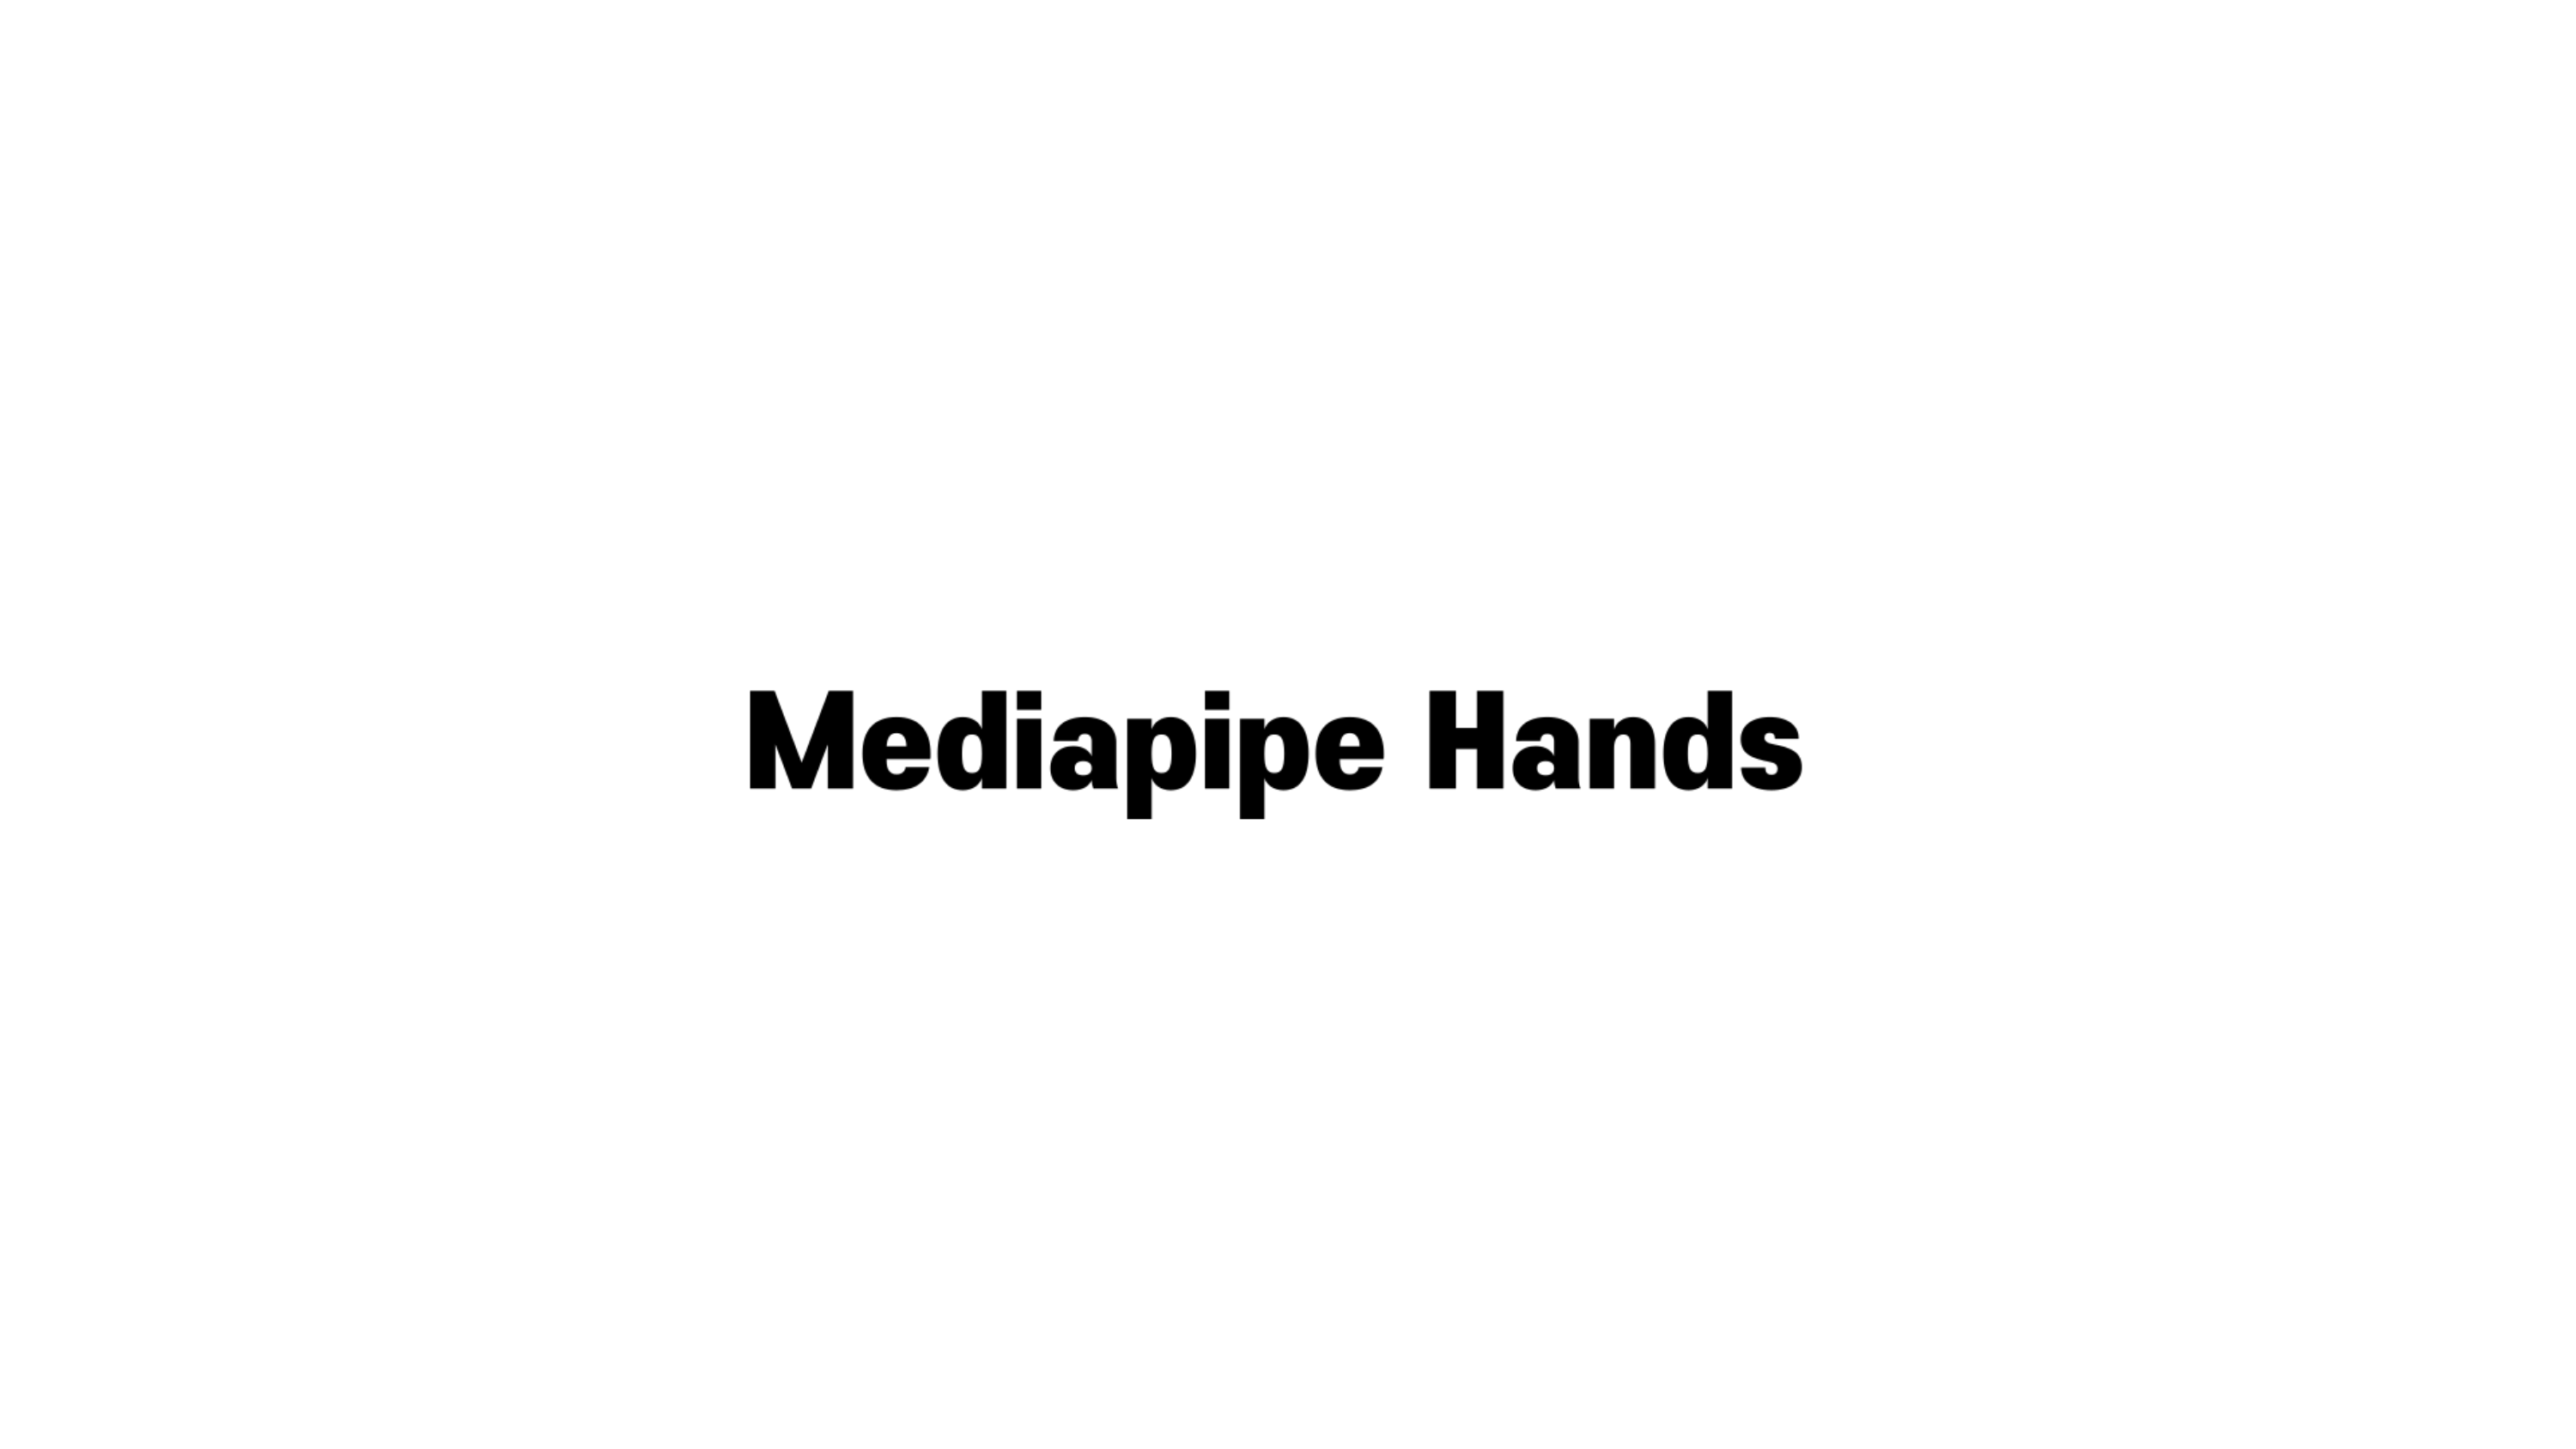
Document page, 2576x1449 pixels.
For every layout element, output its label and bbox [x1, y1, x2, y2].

picture [357, 551, 2103, 980]
